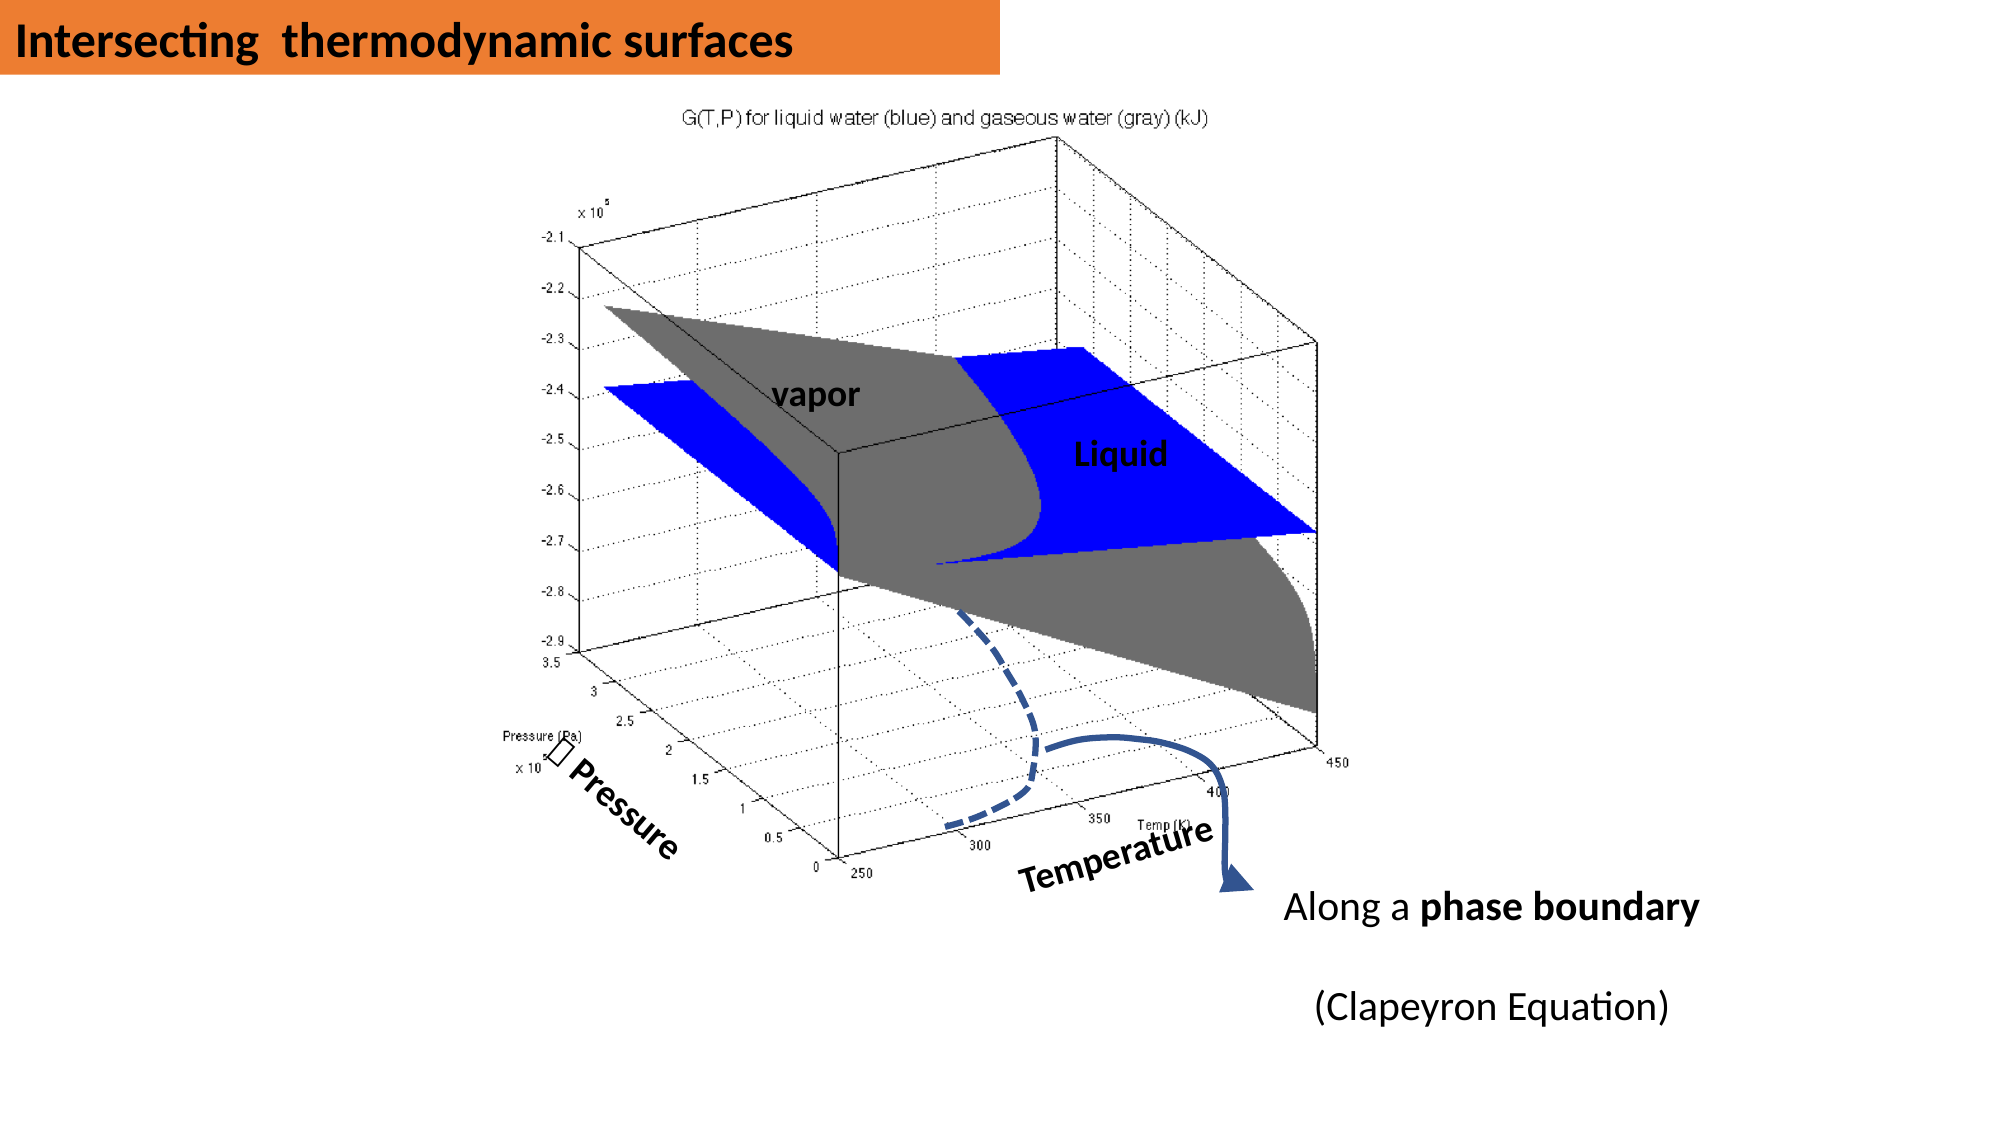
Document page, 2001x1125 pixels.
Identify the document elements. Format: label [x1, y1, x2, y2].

text_box [756, 361, 1193, 483]
text_box [499, 805, 1350, 879]
text_box [475, 75, 1375, 907]
